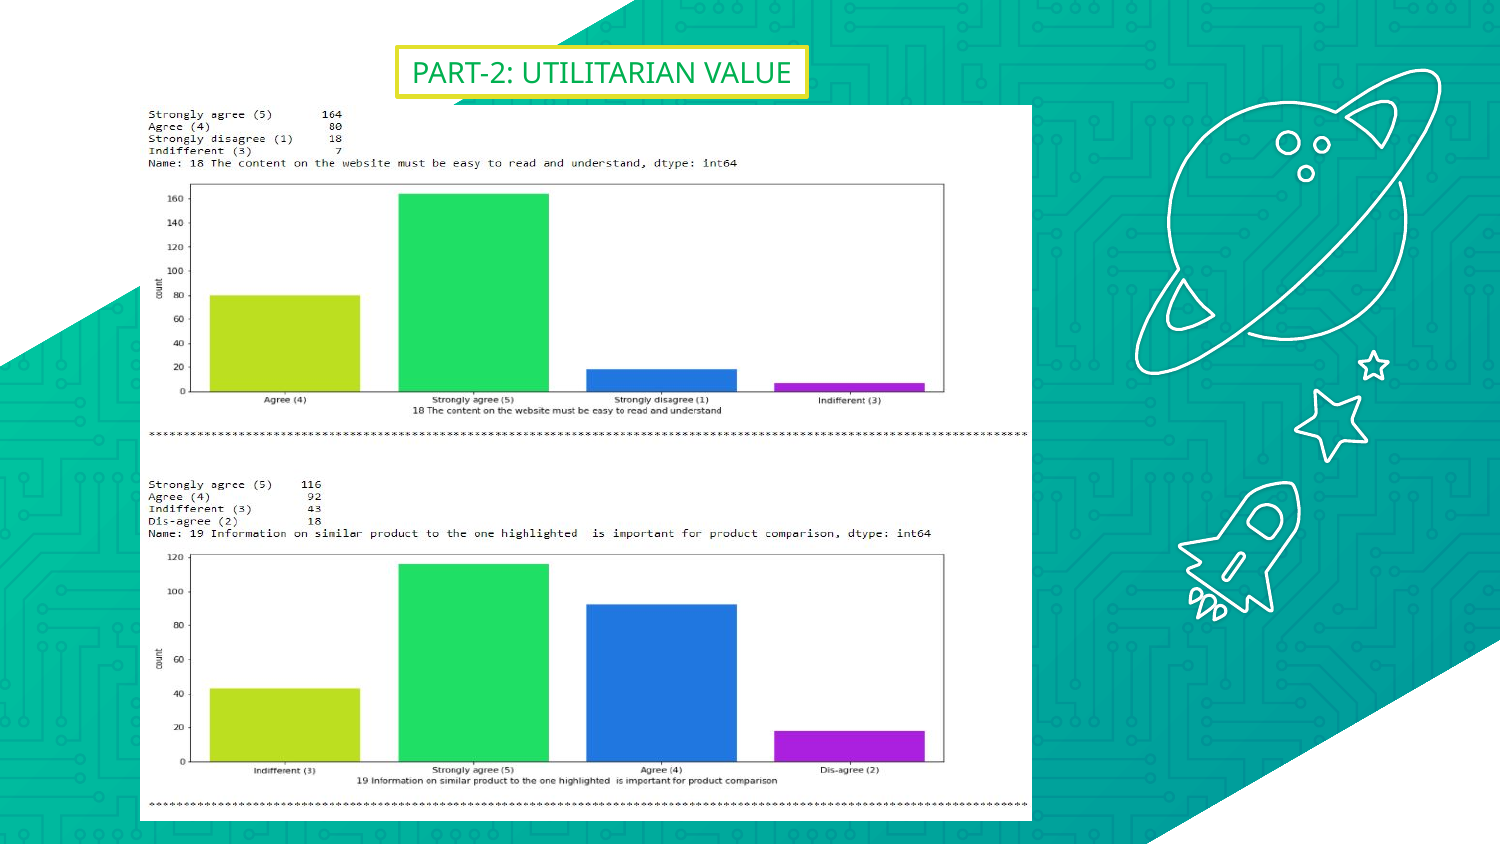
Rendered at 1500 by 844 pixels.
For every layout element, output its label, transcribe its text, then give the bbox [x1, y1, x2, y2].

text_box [1181, 489, 1307, 615]
picture [140, 105, 1032, 821]
text_box PART-2: UTILITARIAN VALUE [395, 45, 809, 99]
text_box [1136, 70, 1440, 374]
